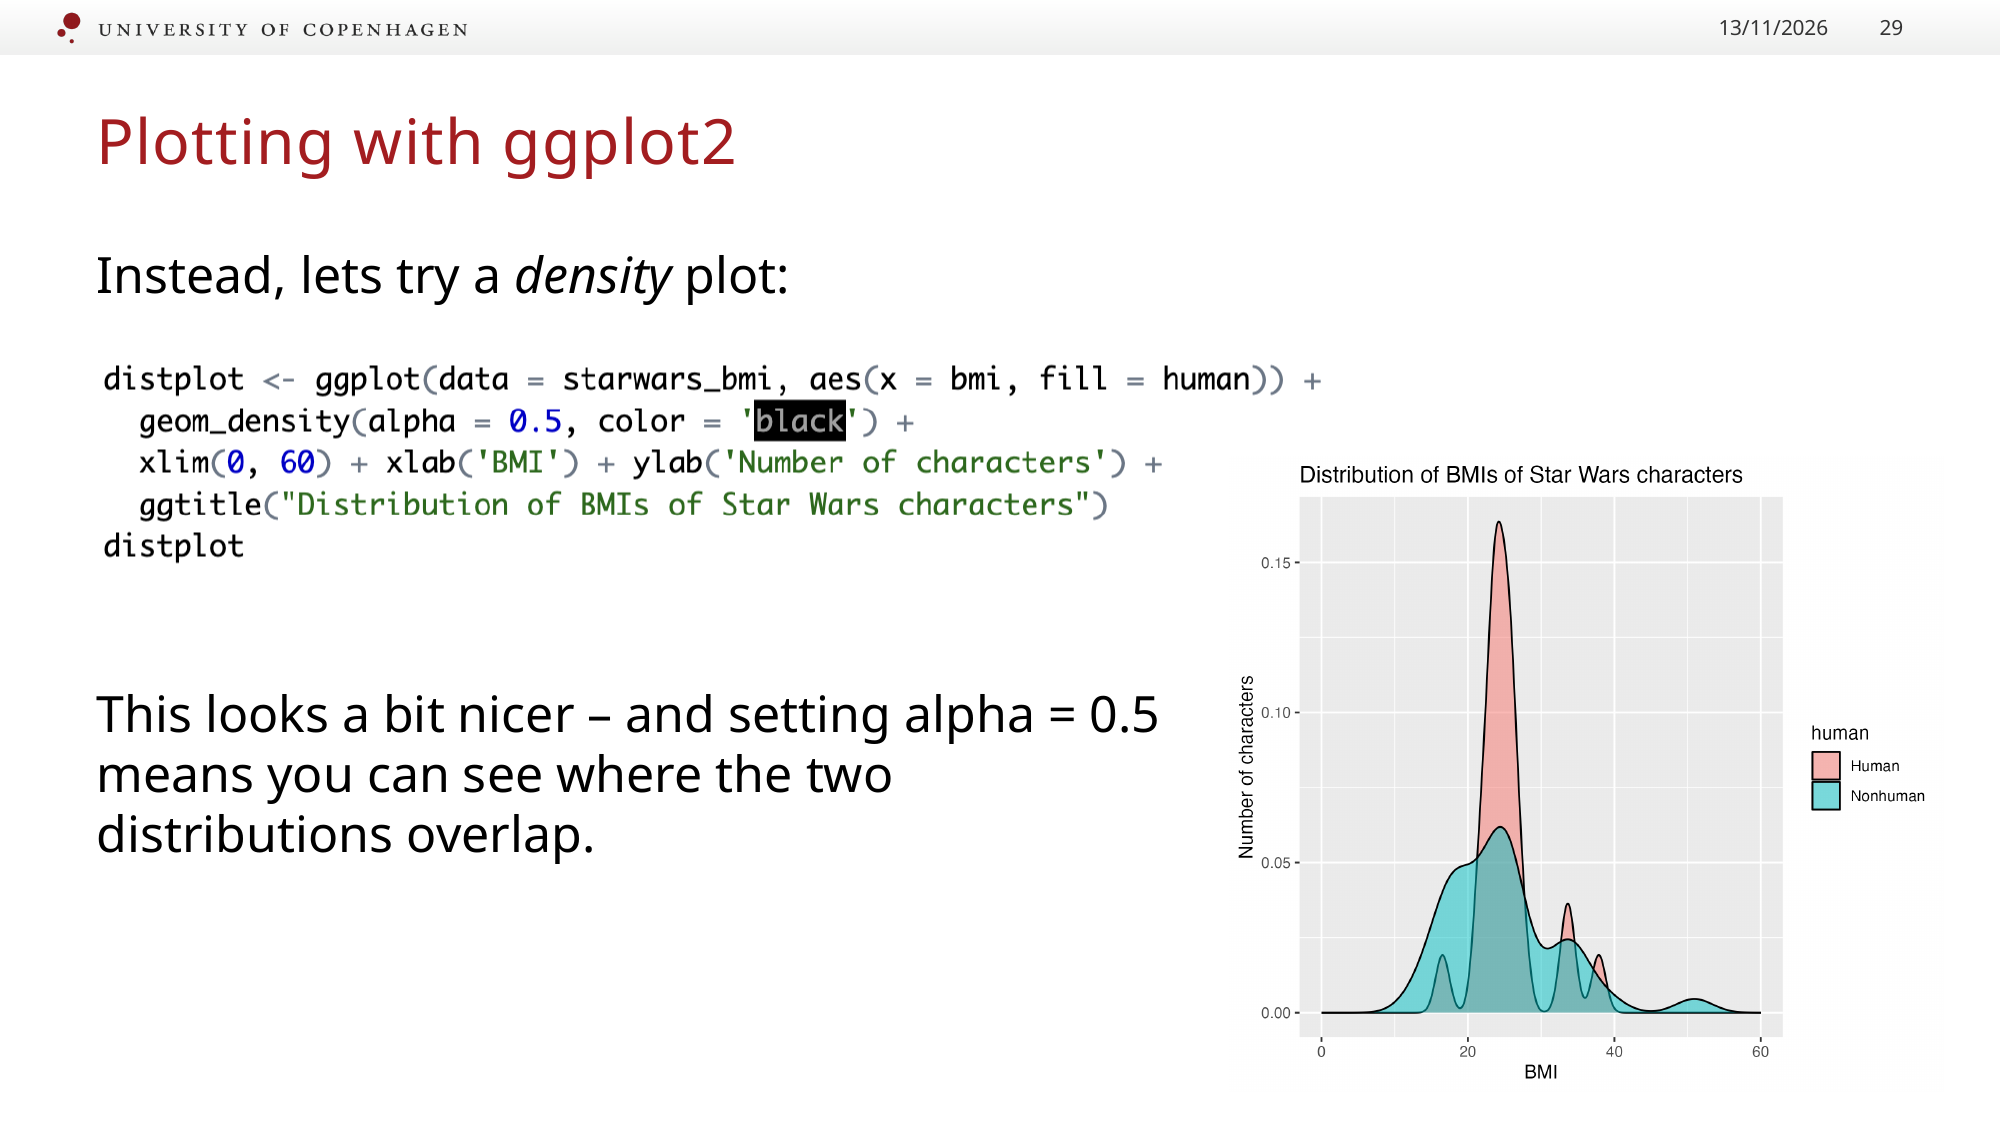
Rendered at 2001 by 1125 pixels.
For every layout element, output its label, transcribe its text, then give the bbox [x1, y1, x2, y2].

slide_number 29 [1840, 14, 1904, 43]
picture [92, 15, 475, 42]
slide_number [1694, 14, 1829, 43]
text_box This looks a bit nicer – and setting alpha = 0.5 means you can see where the two distributions overlap. [96, 682, 1194, 863]
title Plotting with ggplot2 [96, 101, 1904, 244]
picture [96, 359, 1944, 1092]
text_box Instead, lets try a density plot: [96, 243, 1872, 304]
